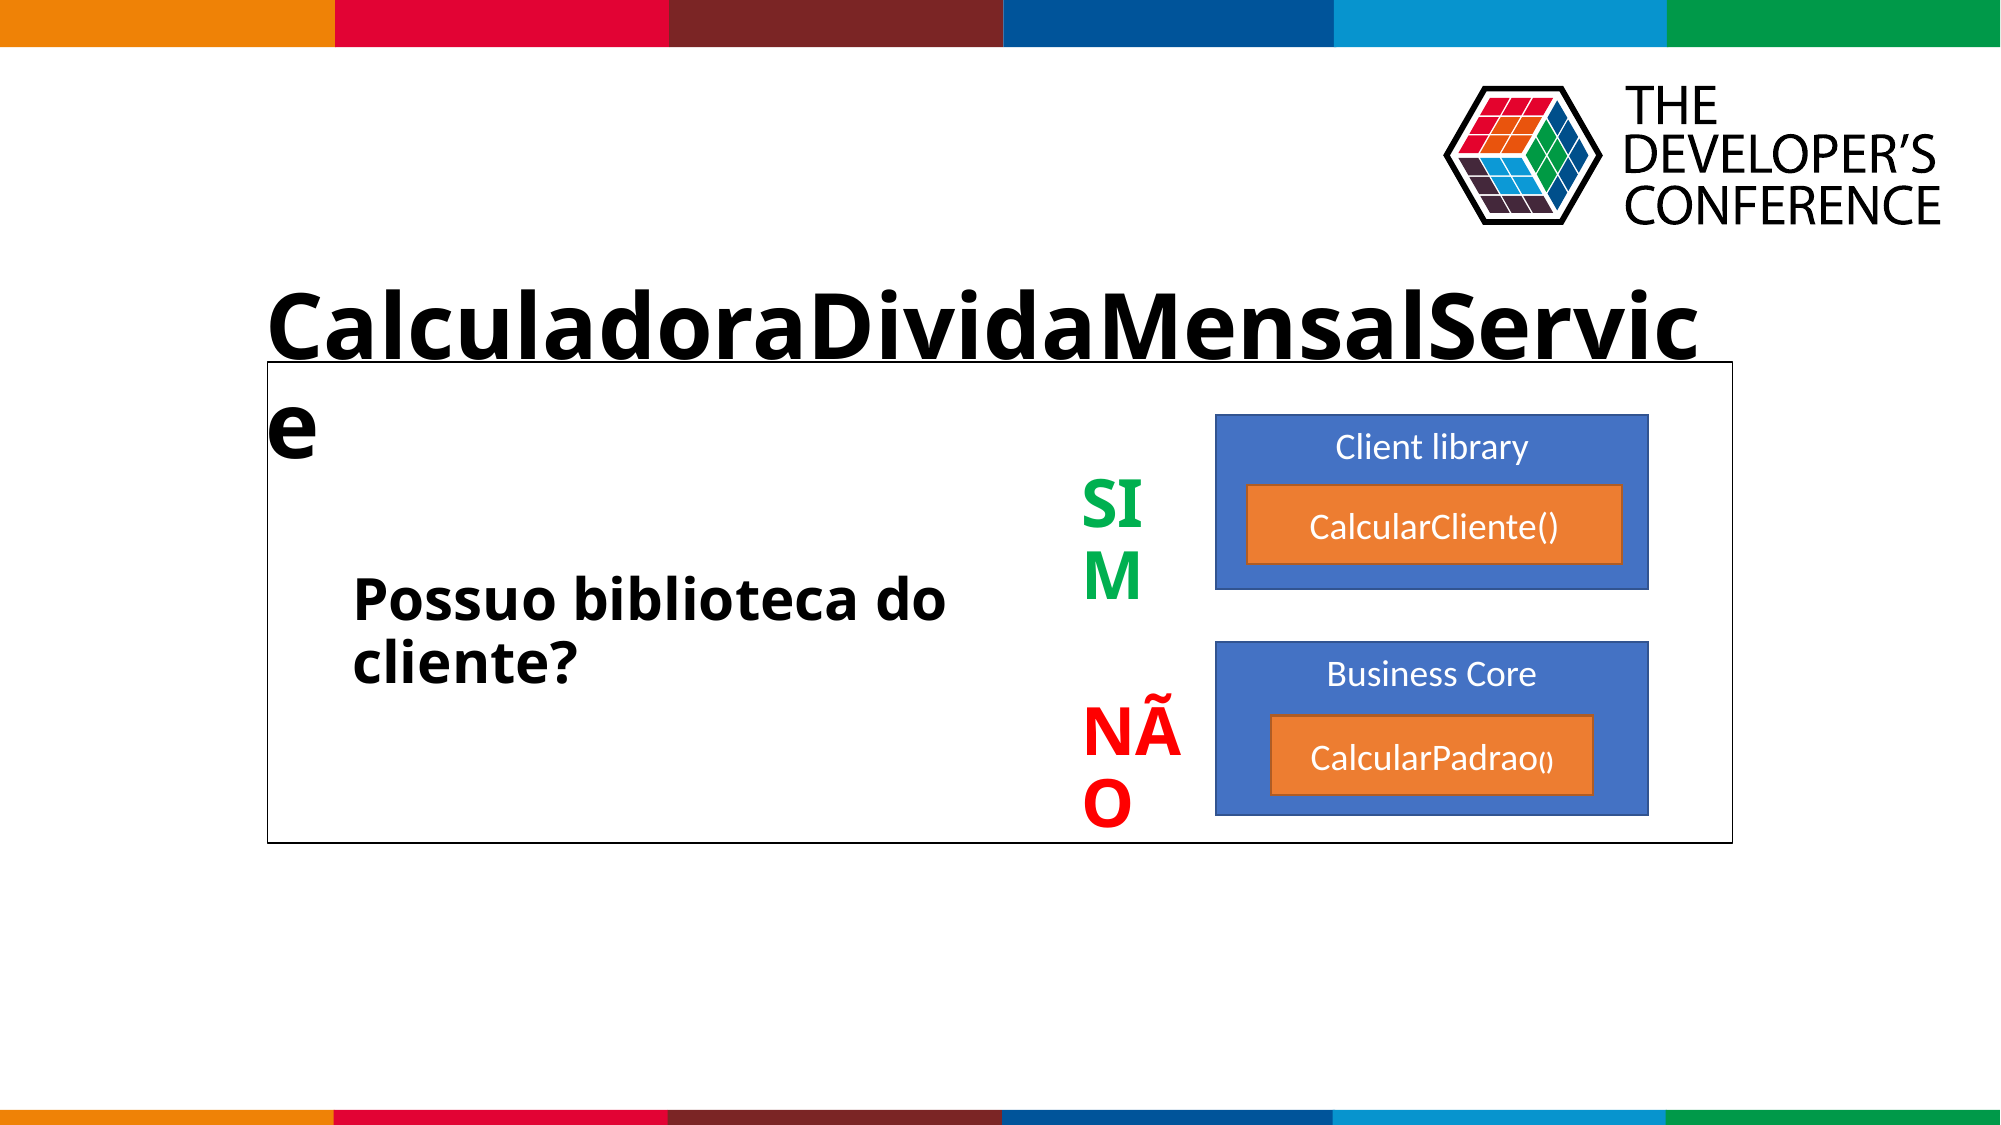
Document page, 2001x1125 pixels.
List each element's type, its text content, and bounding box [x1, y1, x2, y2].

text_box CalculadoraDividaMensalService [241, 265, 1748, 345]
text_box [267, 362, 1733, 844]
